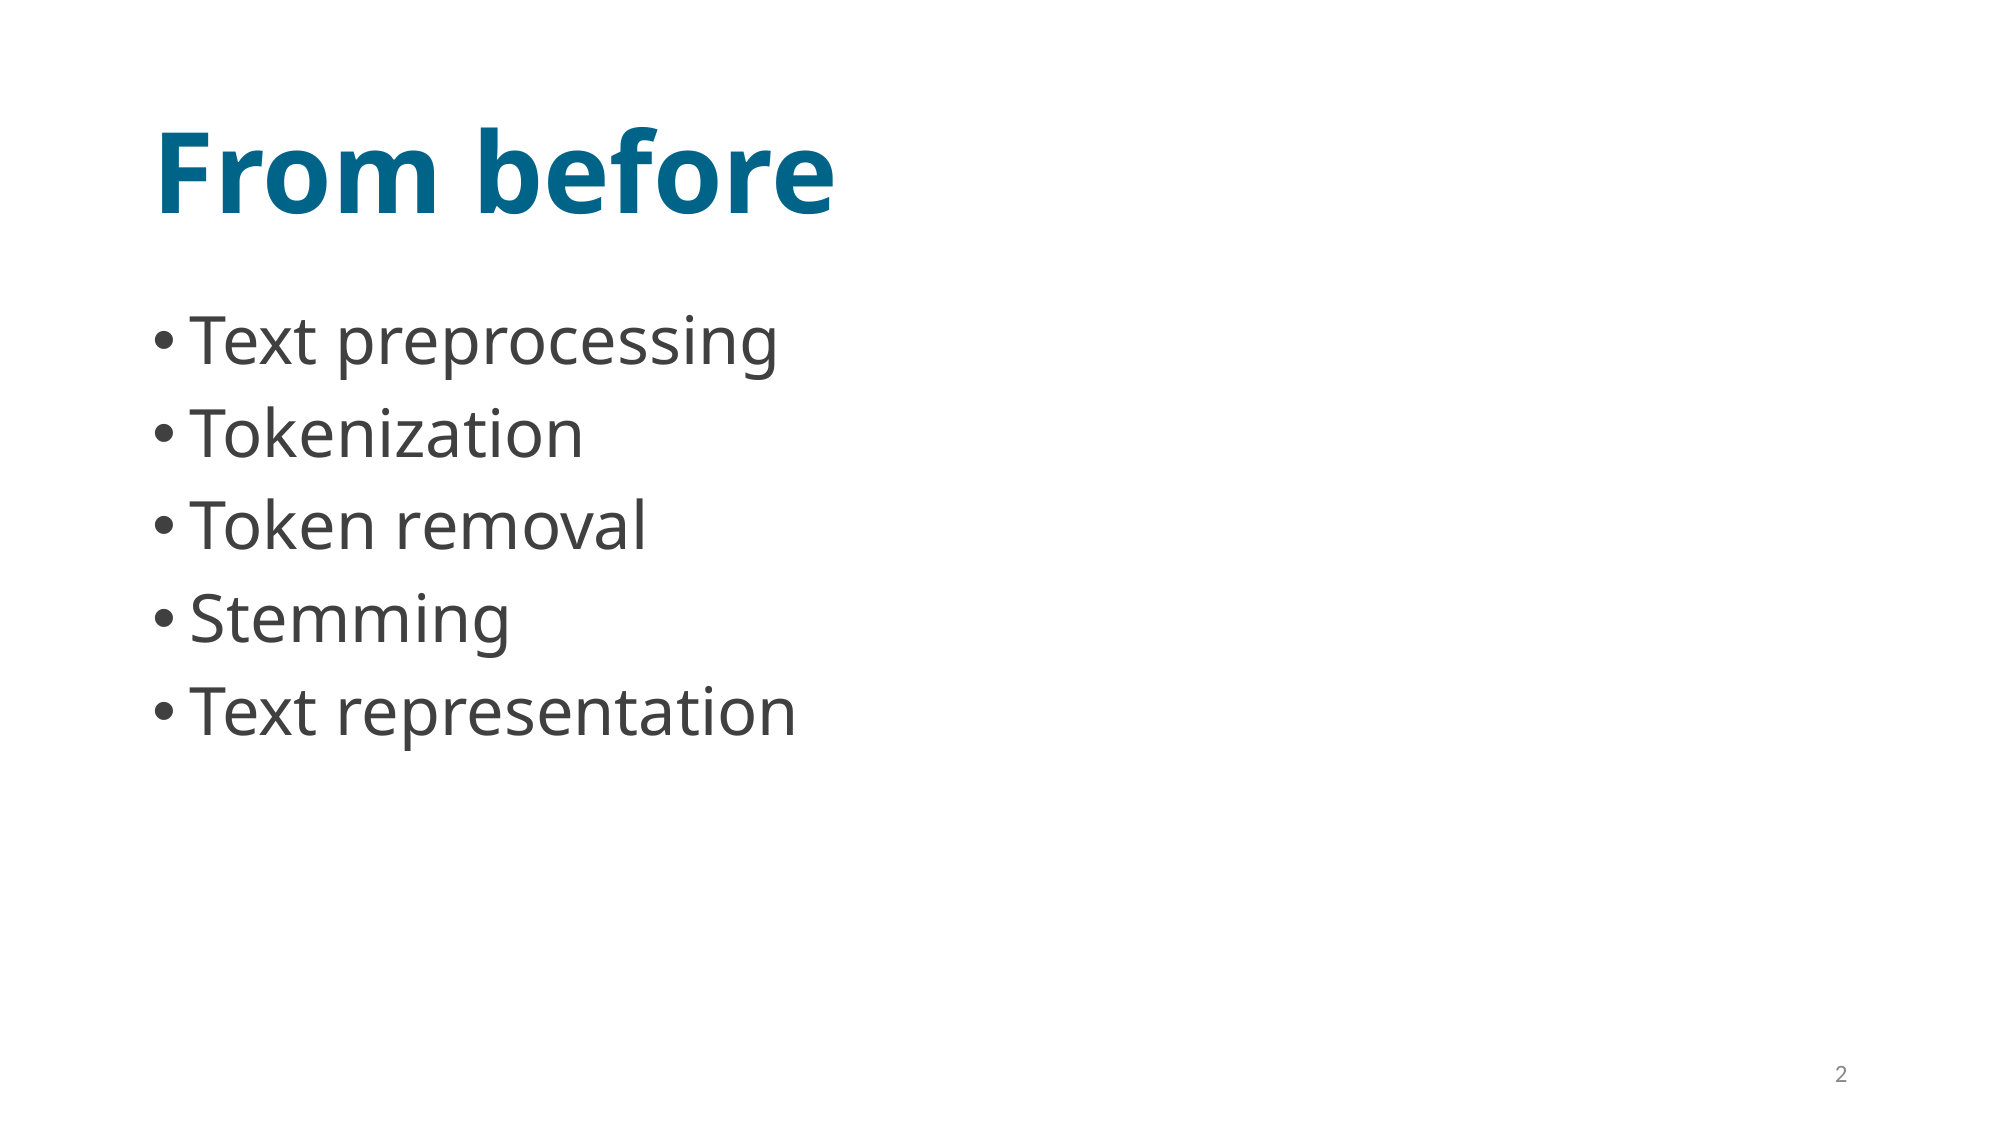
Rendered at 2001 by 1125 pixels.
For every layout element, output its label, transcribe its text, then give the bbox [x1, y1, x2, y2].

title From before [137, 59, 1863, 278]
list Text preprocessing Tokenization Token removal Stemming Text representation [137, 299, 1863, 1066]
slide_number 2 [1412, 1042, 1863, 1103]
